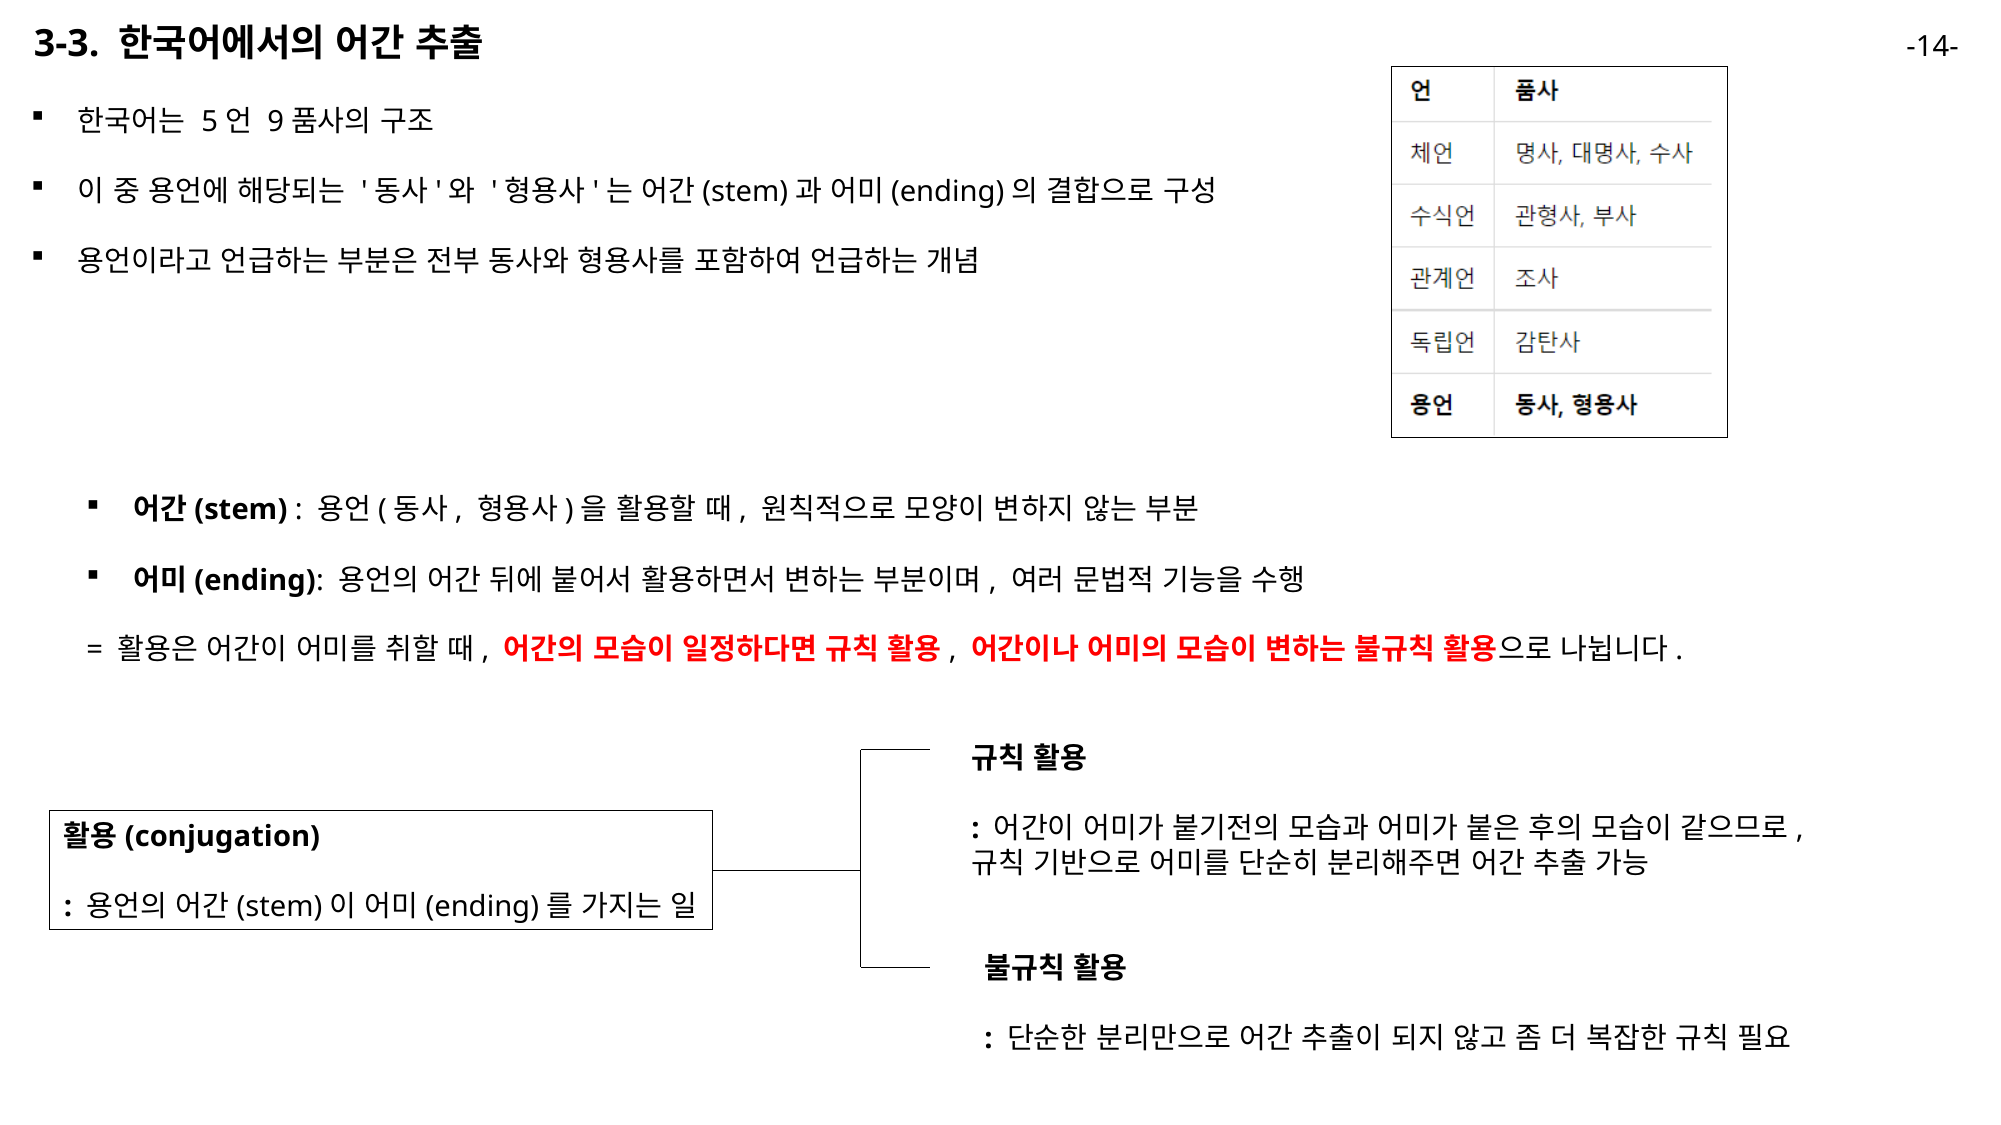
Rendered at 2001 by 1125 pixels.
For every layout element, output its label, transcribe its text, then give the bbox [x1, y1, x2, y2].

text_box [713, 749, 930, 968]
text_box 어간(stem) : 용언(동사, 형용사)을 활용할 때, 원칙적으로 모양이 변하지 않는 부분 어미(ending): 용언의 어간 뒤에 붙어서 활용하면서 변하는 부분이며, 여러 문법적 기능을 수행 = 활용은 어간이 어미를 취할 때, 어간의 모습이 일정하다면 규칙 활용, 어간이나 어미의 모습이 변하는 불규칙 활용으로 나뉩니다. [71, 483, 1699, 708]
picture [1391, 66, 1728, 438]
text_box 규칙 활용 : 어간이 어미가 붙기전의 모습과 어미가 붙은 후의 모습이 같으므로, 규칙 기반으로 어미를 단순히 분리해주면 어간 추출 가능 [956, 732, 1827, 887]
text_box 활용(conjugation) : 용언의 어간(stem)이 어미(ending)를 가지는 일 [49, 810, 713, 930]
text_box 한국어는 5언 9품사의 구조 이 중 용언에 해당되는 '동사'와 '형용사'는 어간(stem)과 어미(ending)의 결합으로 구성 용언이라고 언급하는 부분은 전부 동사와 형용사를 포함하여 언급하는 개념 [16, 95, 1232, 285]
text_box 3-3. 한국어에서의 어간 추출 [19, 11, 500, 95]
text_box -14- [1891, 19, 1977, 70]
text_box 불규칙 활용 : 단순한 분리만으로 어간 추출이 되지 않고 좀 더 복잡한 규칙 필요 [969, 941, 1807, 1062]
